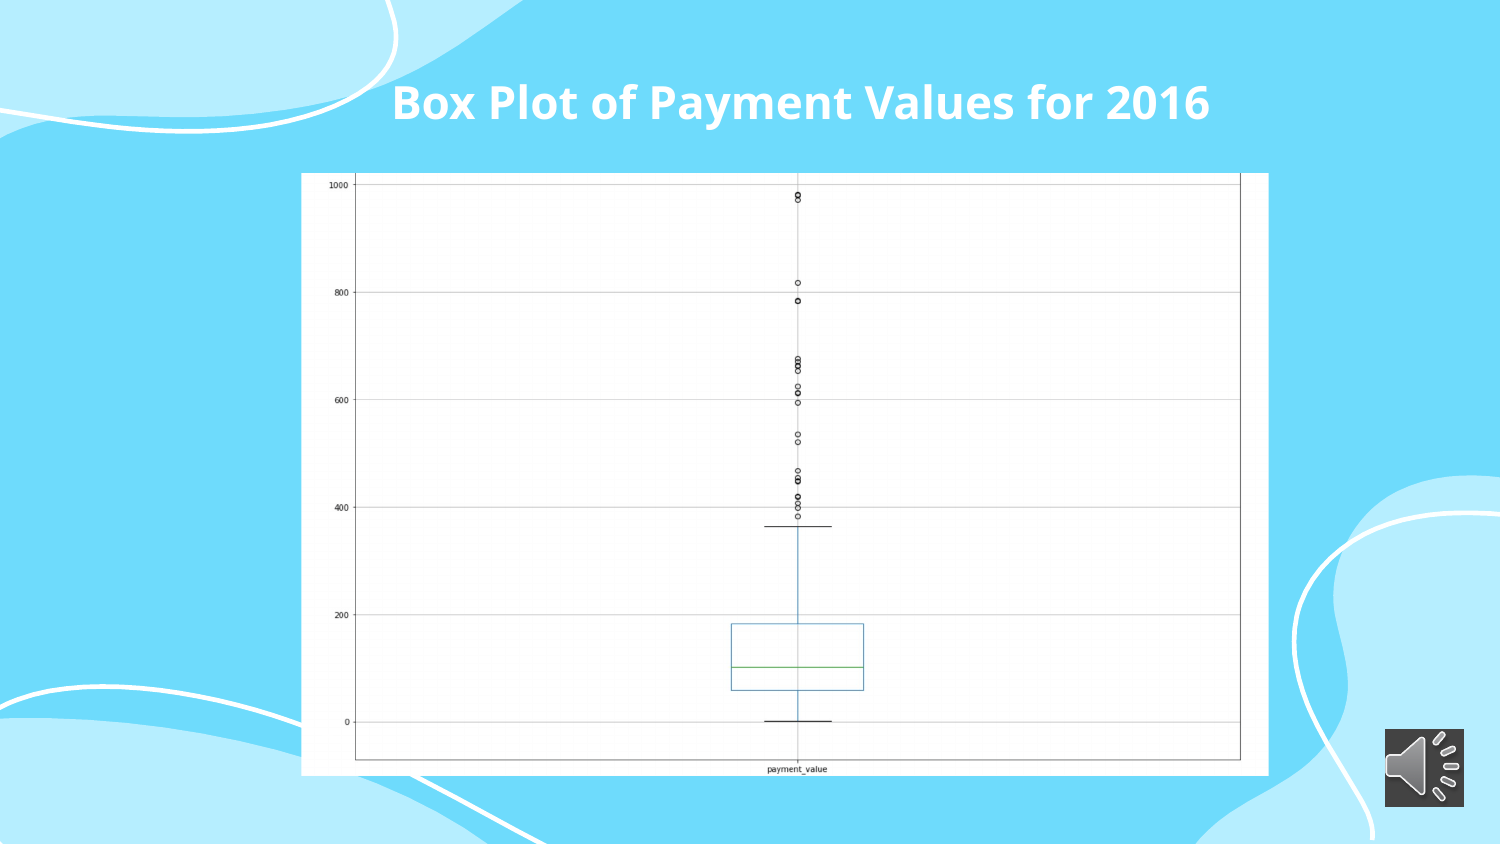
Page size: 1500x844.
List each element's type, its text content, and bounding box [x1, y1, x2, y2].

picture [1384, 728, 1465, 809]
picture [301, 172, 1269, 805]
text_box Box Plot of Payment Values for 2016 [357, 58, 1245, 144]
